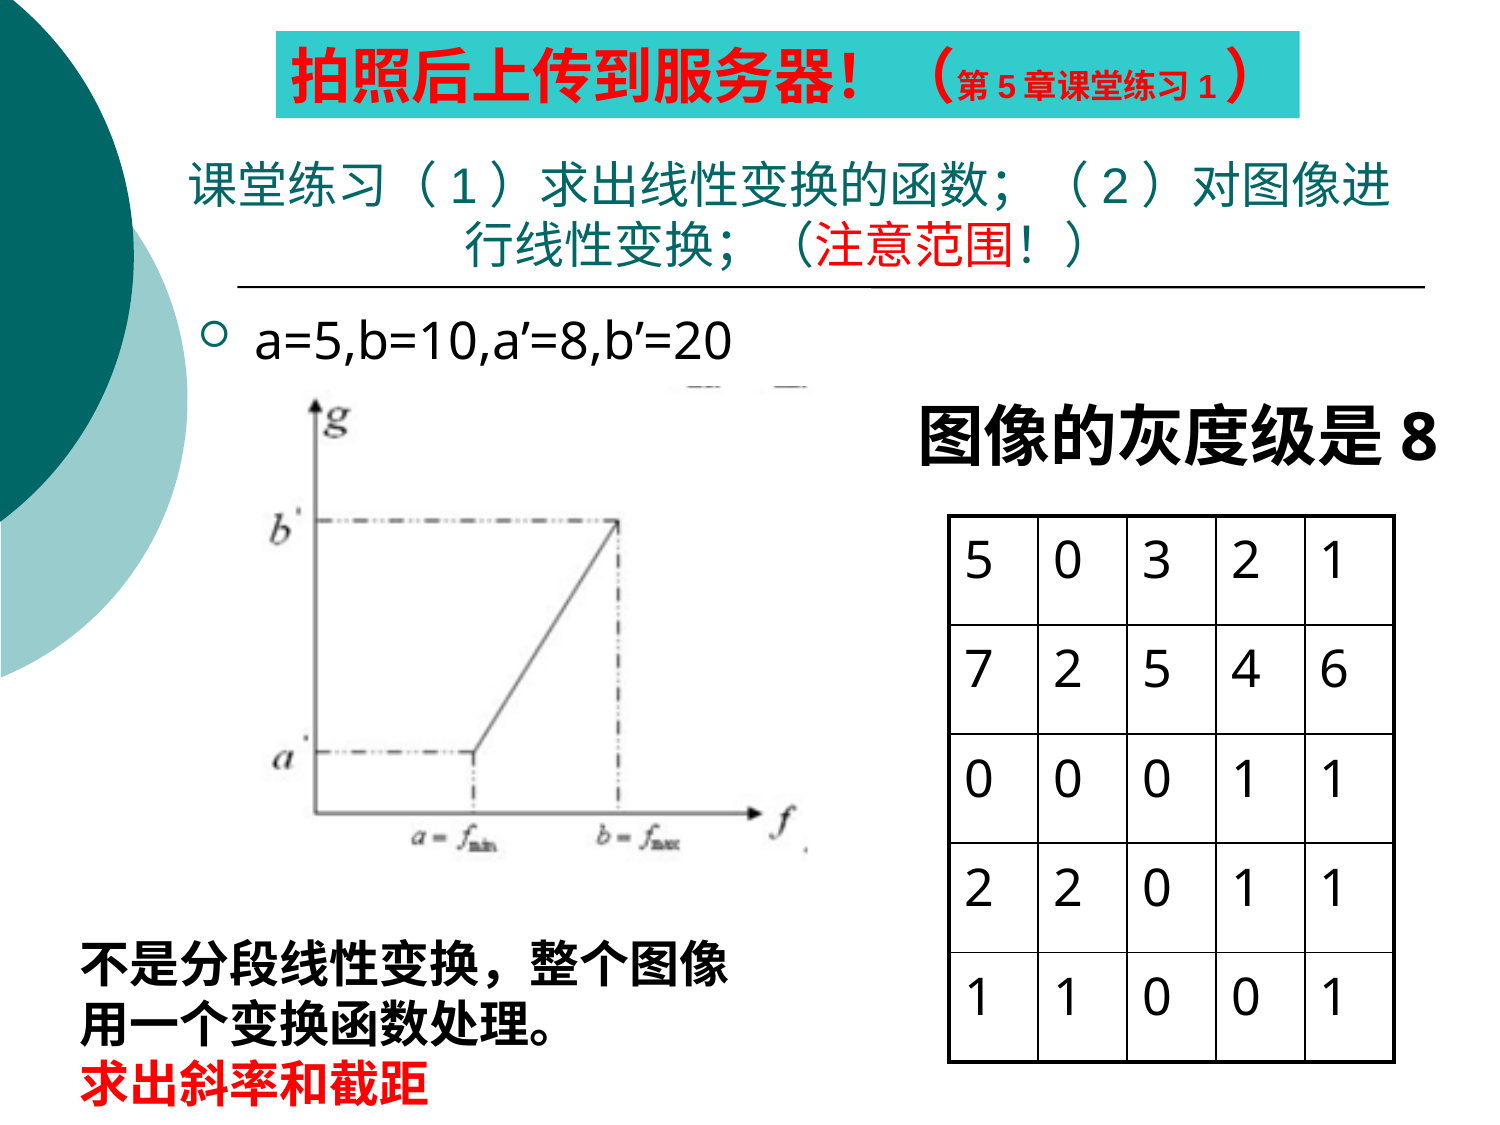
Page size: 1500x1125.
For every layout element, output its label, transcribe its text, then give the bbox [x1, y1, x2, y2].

table_header 0 [1039, 518, 1126, 624]
table_cell 0 [1128, 953, 1215, 1024]
table_header 3 [1128, 518, 1215, 624]
table_cell 7 [951, 626, 1037, 733]
table_cell 0 [1128, 735, 1215, 842]
slide_number [1074, 1024, 1426, 1101]
picture [234, 386, 814, 884]
table_cell 1 [951, 953, 1037, 1060]
table_header 5 [951, 518, 1037, 624]
text_box 图像的灰度级是8 [902, 386, 1454, 482]
table_cell 0 [951, 735, 1037, 842]
table_cell 0 [1217, 953, 1304, 1024]
text_box 拍照后上传到服务器！（第5章课堂练习1） [275, 31, 1300, 119]
table_header 2 [1217, 518, 1304, 624]
table_cell 2 [951, 844, 1037, 952]
table_cell 2 [1039, 844, 1126, 952]
title 课堂练习（1）求出线性变换的函数；（2）对图像进行线性变换；（注意范围！） [154, 49, 1425, 282]
table_cell 1 [1217, 735, 1304, 842]
table_cell 0 [1039, 735, 1126, 842]
table_header 1 [1306, 518, 1392, 624]
table_cell 1 [1306, 844, 1392, 952]
table_cell 1 [1039, 953, 1126, 1060]
table_cell 1 [1217, 844, 1304, 952]
table_cell 5 [1128, 626, 1215, 733]
table_cell 2 [1039, 626, 1126, 733]
table_cell 1 [1306, 953, 1392, 1024]
list a=5,b=10,a’=8,b’=20 [182, 299, 963, 1012]
table_cell 0 [1128, 844, 1215, 952]
table_cell 1 [1306, 735, 1392, 842]
table_cell 4 [1217, 626, 1304, 733]
text_box 不是分段线性变换，整个图像用一个变换函数处理。 求出斜率和截距 [64, 925, 748, 1121]
table_cell 6 [1306, 626, 1392, 733]
